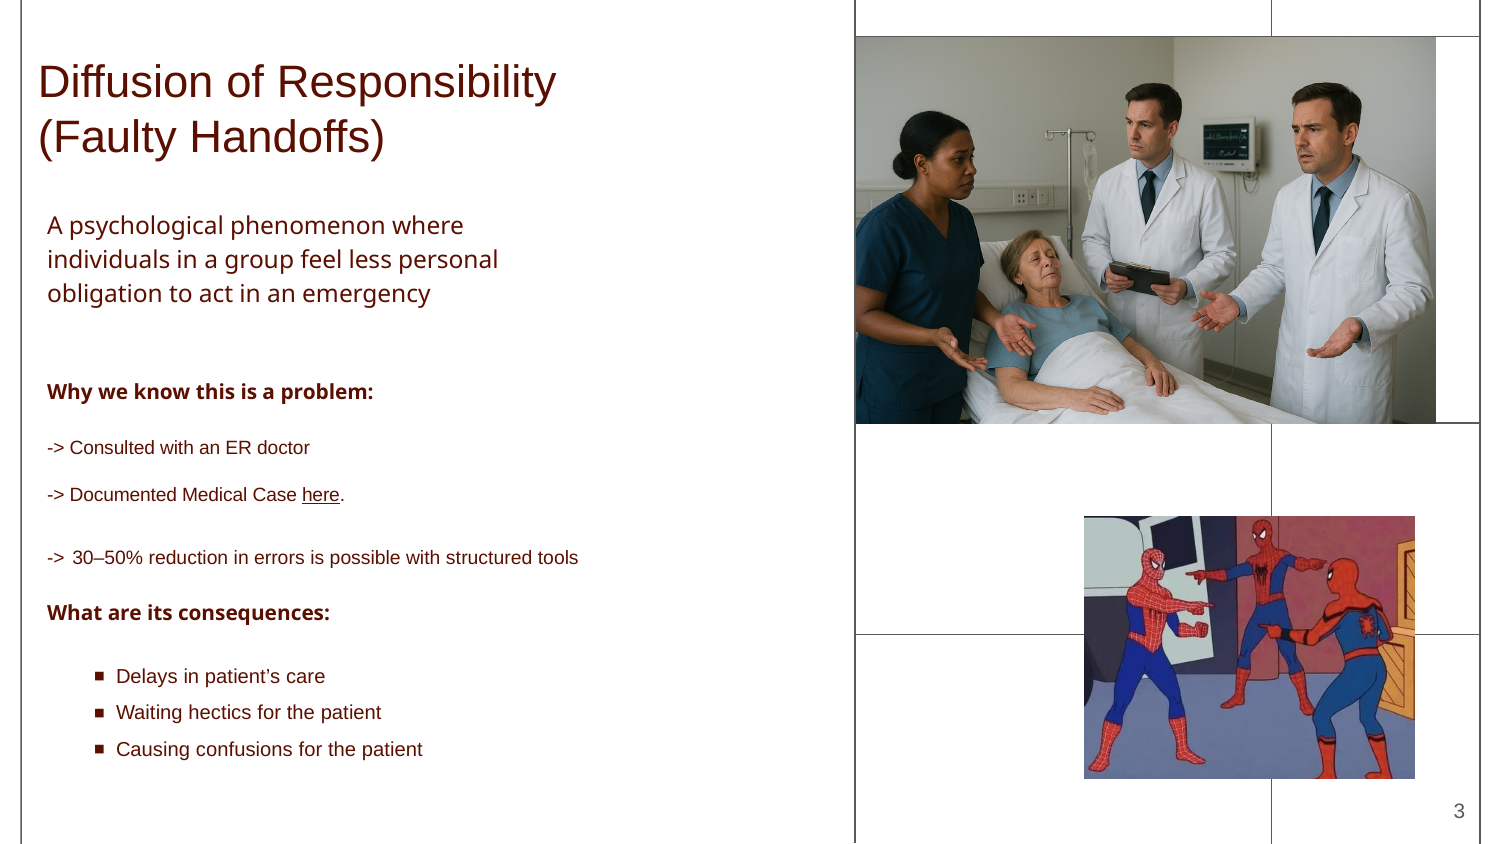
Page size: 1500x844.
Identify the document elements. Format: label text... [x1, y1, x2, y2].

picture [1084, 515, 1415, 779]
text_box Why we know this is a problem: [32, 366, 733, 417]
list Delays in patient’s care Waiting hectics for the patient Causing confusions for the patient [60, 638, 661, 776]
picture [855, 37, 1437, 425]
subtitle A psychological phenomenon where individuals in a group feel less personal obligation to act in an emergency [32, 190, 610, 323]
slide_number ‹#› [1390, 778, 1481, 843]
text_box What are its consequences: [32, 587, 733, 638]
list -> Consulted with an ER doctor -> Documented Medical Case here. -> 30–50% reduction in errors is possible with structured tools [32, 417, 713, 587]
title Diffusion of Responsibility (Faulty Handoffs) [22, 37, 853, 177]
